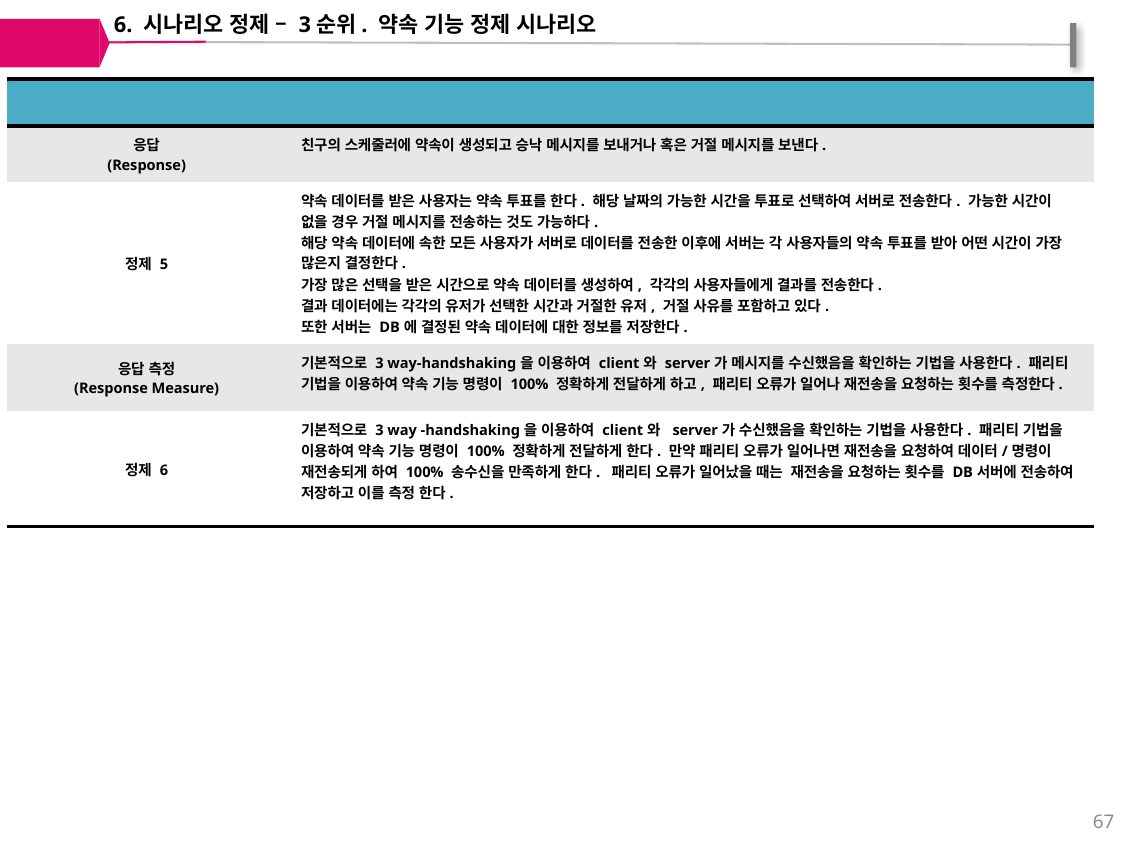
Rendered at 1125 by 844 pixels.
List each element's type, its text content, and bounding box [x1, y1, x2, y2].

table_cell 약속 데이터를 받은 사용자는 약속 투표를 한다. 해당 날짜의 가능한 시간을 투표로 선택하여 서버로 전송한다. 가능한 시간이 없을 경우 거절 메시지를 전송하는 것도 가능하다. 해당 약속 데이터에 속한 모든 사용자가 서버로 데이터를 전송한 이후에 서버는 각 사용자들의 약속 투표를 받아 어떤 시간이 가장 많은지 결정한다. 가장 많은 선택을 받은 시간으로 약속 데이터를 생성하여, 각각의 사용자들에게 결과를 전송한다. 결과 데이터에는 각각의 유저가 선택한 시간과 거절한 유저, 거절 사유를 포함하고 있다. 또한 서버는 DB에 결정된 약속 데이터에 대한 정보를 저장한다. [286, 182, 1094, 344]
text_box 6. 시나리오 정제 – 3순위. 약속 기능 정제 시나리오 [98, 3, 666, 45]
table_cell 응답 측정 (Response Measure) [7, 344, 286, 411]
table_cell 기본적으로 3 way-handshaking을 이용하여 client와 server가 메시지를 수신했음을 확인하는 기법을 사용한다. 패리티 기법을 이용하여 약속 기능 명령이 100% 정확하게 전달하게 하고, 패리티 오류가 일어나 재전송을 요청하는 횟수를 측정한다. [286, 344, 1094, 411]
table_cell 기본적으로 3 way -handshaking을 이용하여 client와 server가 수신했음을 확인하는 기법을 사용한다. 패리티 기법을 이용하여 약속 기능 명령이 100% 정확하게 전달하게 한다. 만약 패리티 오류가 일어나면 재전송을 요청하여 데이터/명령이 재전송되게 하여 100% 송수신을 만족하게 한다. 패리티 오류가 일어났을 때는 재전송을 요청하는 횟수를 DB서버에 전송하여 저장하고 이를 측정 한다. [286, 411, 1094, 525]
table_cell 정제 5 [7, 182, 286, 344]
table_cell 응답 (Response) [7, 128, 286, 182]
slide_number 67 [866, 799, 1125, 844]
table_header 내용 [286, 81, 1094, 124]
table_header 항목 [7, 81, 286, 124]
table_cell 정제 6 [7, 411, 286, 525]
table_cell 친구의 스케줄러에 약속이 생성되고 승낙 메시지를 보내거나 혹은 거절 메시지를 보낸다. [286, 128, 1094, 182]
